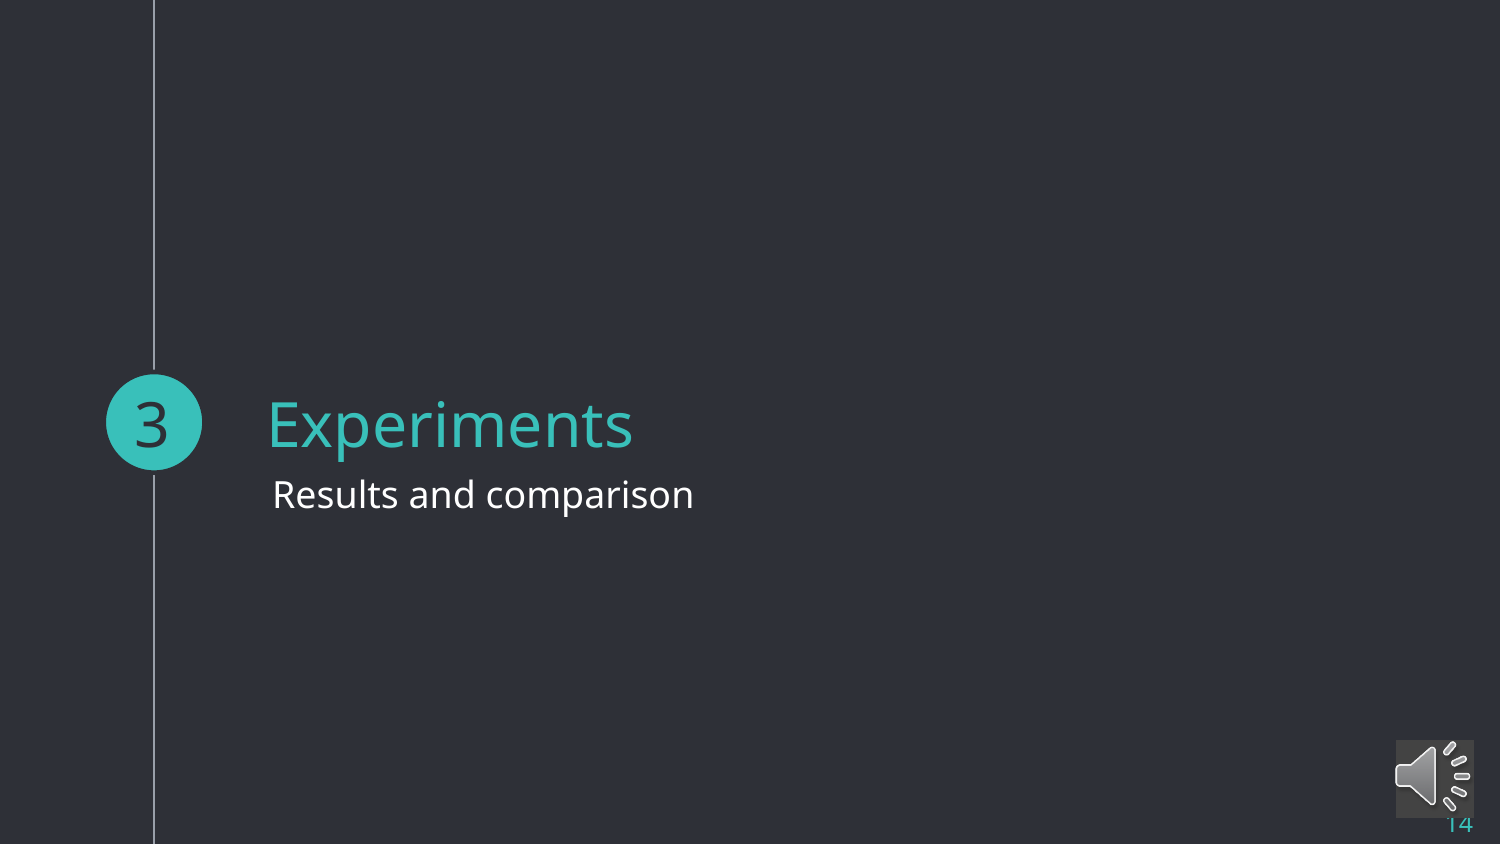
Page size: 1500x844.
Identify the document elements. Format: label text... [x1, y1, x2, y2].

text_box 3 [86, 373, 218, 471]
subtitle Results and comparison [257, 456, 1394, 515]
title Experiments [250, 378, 1362, 466]
slide_number 14 [1398, 792, 1489, 844]
picture [1394, 738, 1476, 819]
